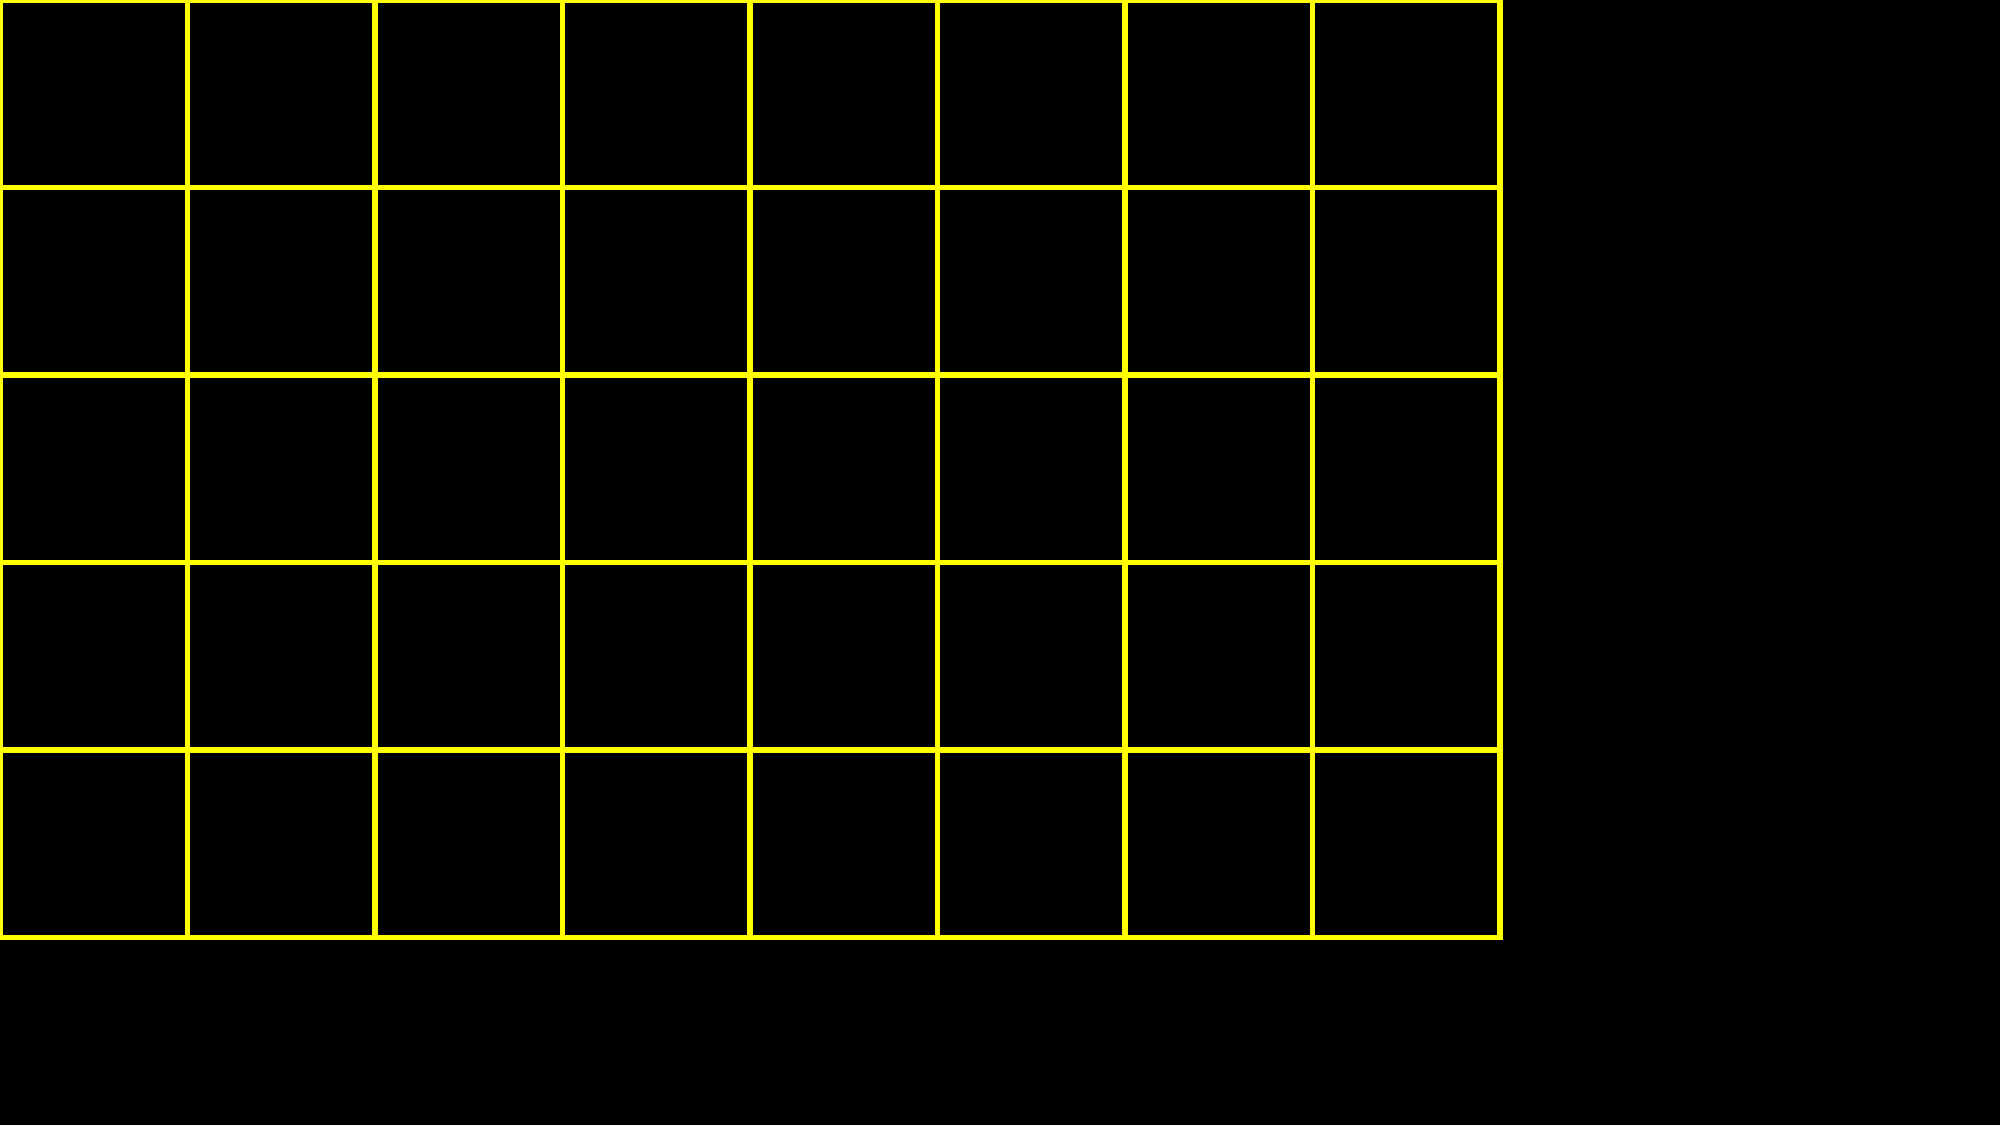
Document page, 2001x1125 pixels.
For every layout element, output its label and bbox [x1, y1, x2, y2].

table_cell [378, 565, 560, 747]
table_cell [940, 753, 1122, 935]
table_cell [378, 378, 560, 560]
table_cell [565, 565, 747, 747]
table_header [1315, 3, 1497, 185]
table_cell [565, 190, 747, 372]
table_cell [3, 378, 185, 560]
table_cell [753, 378, 935, 560]
table_cell [1128, 190, 1310, 372]
table_header [753, 3, 935, 185]
table_header [565, 3, 747, 185]
table_cell [1315, 753, 1497, 935]
table_cell [1128, 378, 1310, 560]
table_header [3, 3, 185, 185]
table_cell [1315, 565, 1497, 747]
table_cell [565, 753, 747, 935]
table_header [378, 3, 560, 185]
table_cell [940, 190, 1122, 372]
table_header [190, 3, 372, 185]
table_cell [190, 378, 372, 560]
table_cell [1128, 565, 1310, 747]
table_cell [190, 753, 372, 935]
table_cell [940, 565, 1122, 747]
table_cell [753, 565, 935, 747]
table_cell [3, 190, 185, 372]
table_cell [190, 565, 372, 747]
table_cell [753, 753, 935, 935]
table_cell [1128, 753, 1310, 935]
table_header [1128, 3, 1310, 185]
table_cell [378, 753, 560, 935]
table_cell [565, 378, 747, 560]
table_cell [378, 190, 560, 372]
table_cell [3, 753, 185, 935]
table_header [940, 3, 1122, 185]
table_cell [1315, 190, 1497, 372]
table_cell [190, 190, 372, 372]
table_cell [3, 565, 185, 747]
table_cell [753, 190, 935, 372]
table_cell [1315, 378, 1497, 560]
table_cell [940, 378, 1122, 560]
